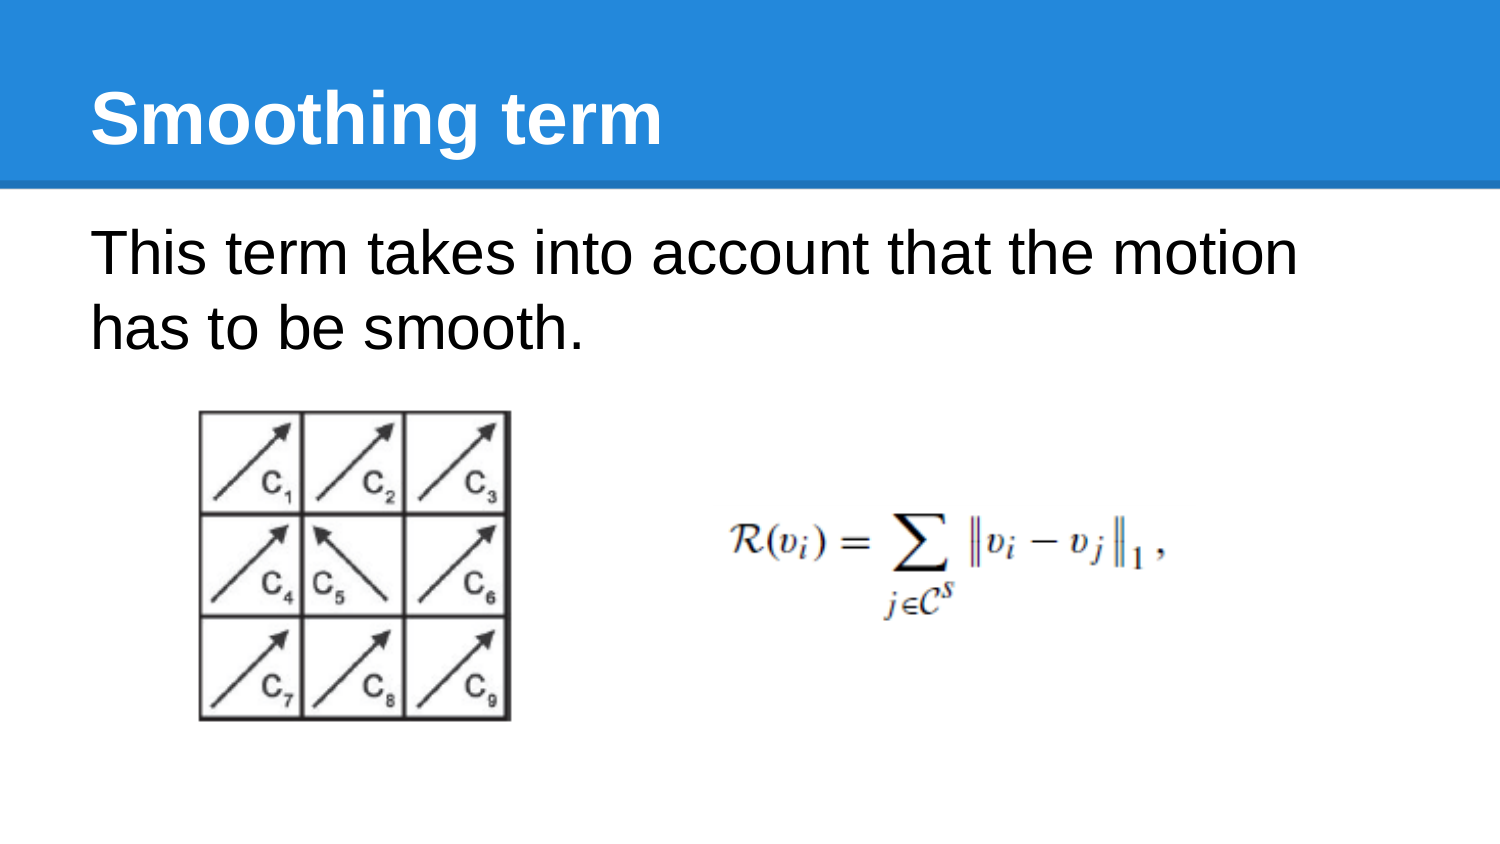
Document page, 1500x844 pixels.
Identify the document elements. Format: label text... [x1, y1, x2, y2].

list This term takes into account that the motion has to be smooth. [75, 196, 1425, 808]
title Smoothing term [75, 33, 1425, 175]
picture [713, 504, 1196, 623]
picture [181, 395, 529, 732]
